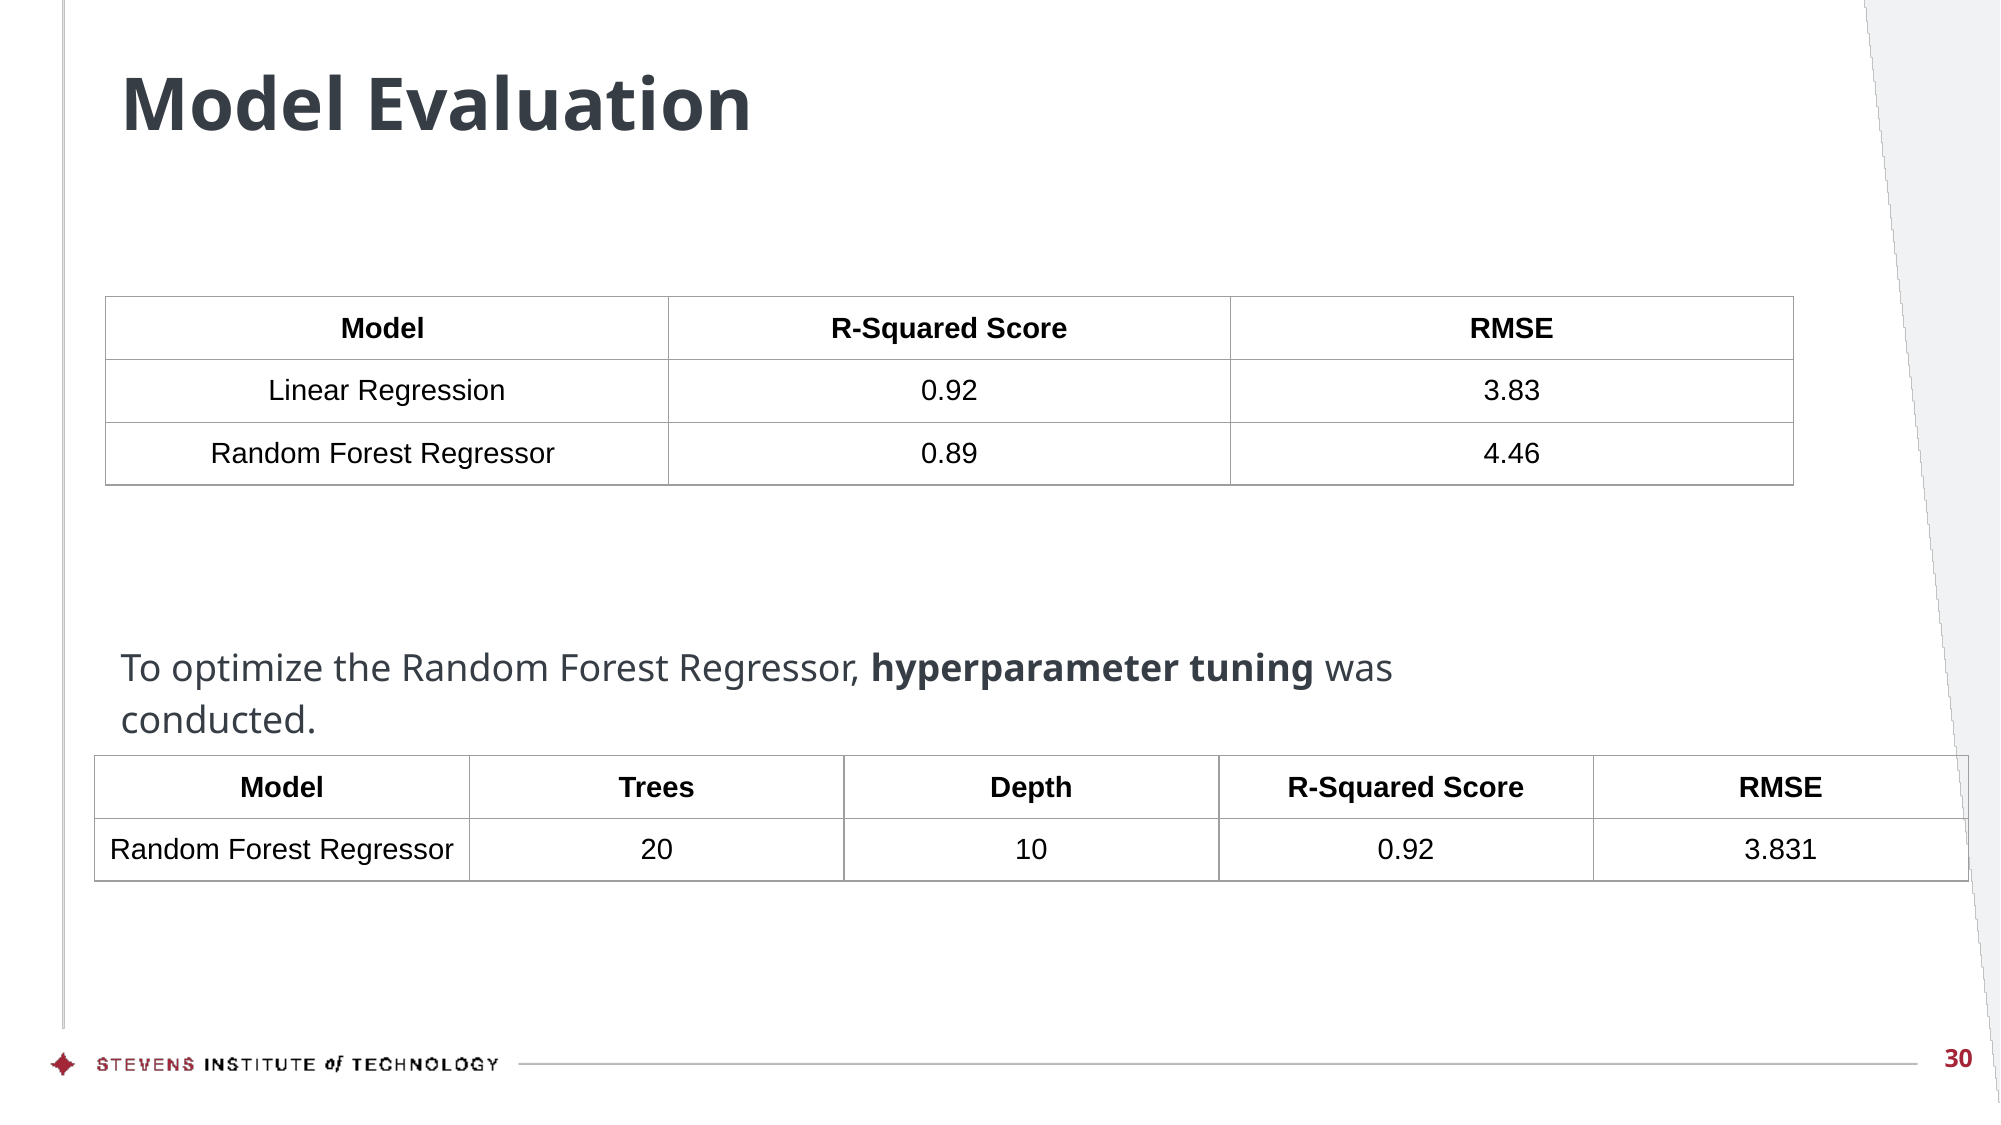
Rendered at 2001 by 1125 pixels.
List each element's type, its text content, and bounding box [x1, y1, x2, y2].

table_cell 4.46 [1231, 423, 1793, 484]
slide_number ‹#› [1538, 1029, 1988, 1090]
table_header Model [106, 297, 668, 359]
table_header Trees [470, 756, 843, 818]
table_cell Random Forest Regressor [106, 423, 668, 484]
table_header R-Squared Score [1220, 756, 1593, 818]
table_cell 20 [470, 819, 843, 880]
table_cell 10 [845, 819, 1218, 880]
table_cell 3.831 [1594, 819, 1968, 880]
table_header Depth [845, 756, 1218, 818]
table_header Model [95, 756, 469, 818]
table_header R-Squared Score [669, 297, 1230, 359]
title Model Evaluation [105, 59, 1863, 185]
table_cell 3.83 [1231, 360, 1793, 422]
table_cell 0.92 [669, 360, 1230, 422]
table_cell Random Forest Regressor [95, 819, 469, 880]
table_cell 0.92 [1220, 819, 1593, 880]
text_box To optimize the Random Forest Regressor, hyperparameter tuning was conducted. [105, 622, 1578, 700]
table_cell 0.89 [669, 423, 1230, 484]
table_cell Linear Regression [106, 360, 668, 422]
picture [0, 0, 2000, 1125]
table_header RMSE [1231, 297, 1793, 359]
table_header RMSE [1594, 756, 1968, 818]
